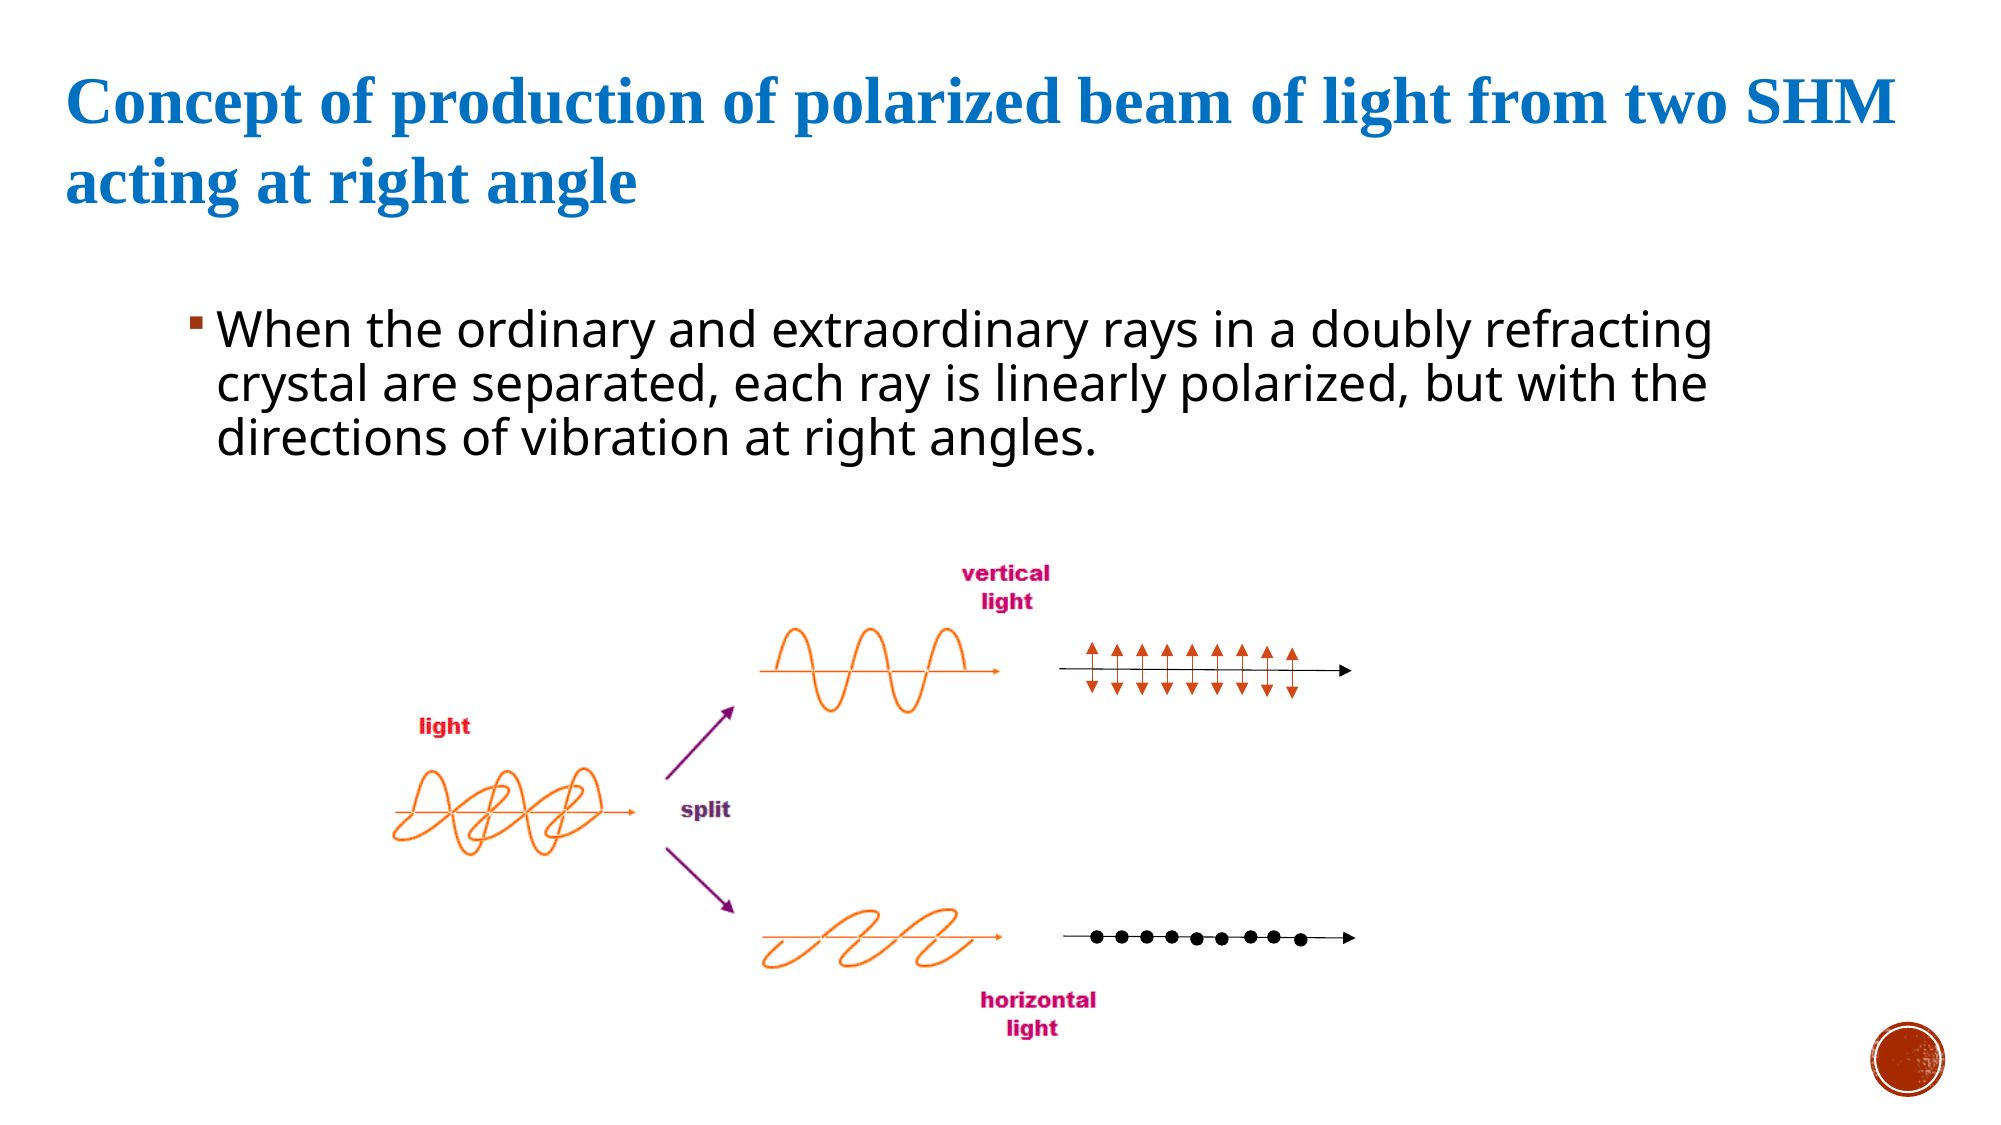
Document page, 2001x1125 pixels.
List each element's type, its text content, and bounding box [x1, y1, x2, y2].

text_box [930, 224, 1174, 363]
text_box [367, 516, 1356, 1109]
text_box Concept of production of polarized beam of light from two SHM acting at right angle [50, 49, 1932, 224]
list When the ordinary and extraordinary rays in a doubly refracting crystal are separated, each ray is linearly polarized, but with the directions of vibration at right angles. [171, 296, 1867, 553]
